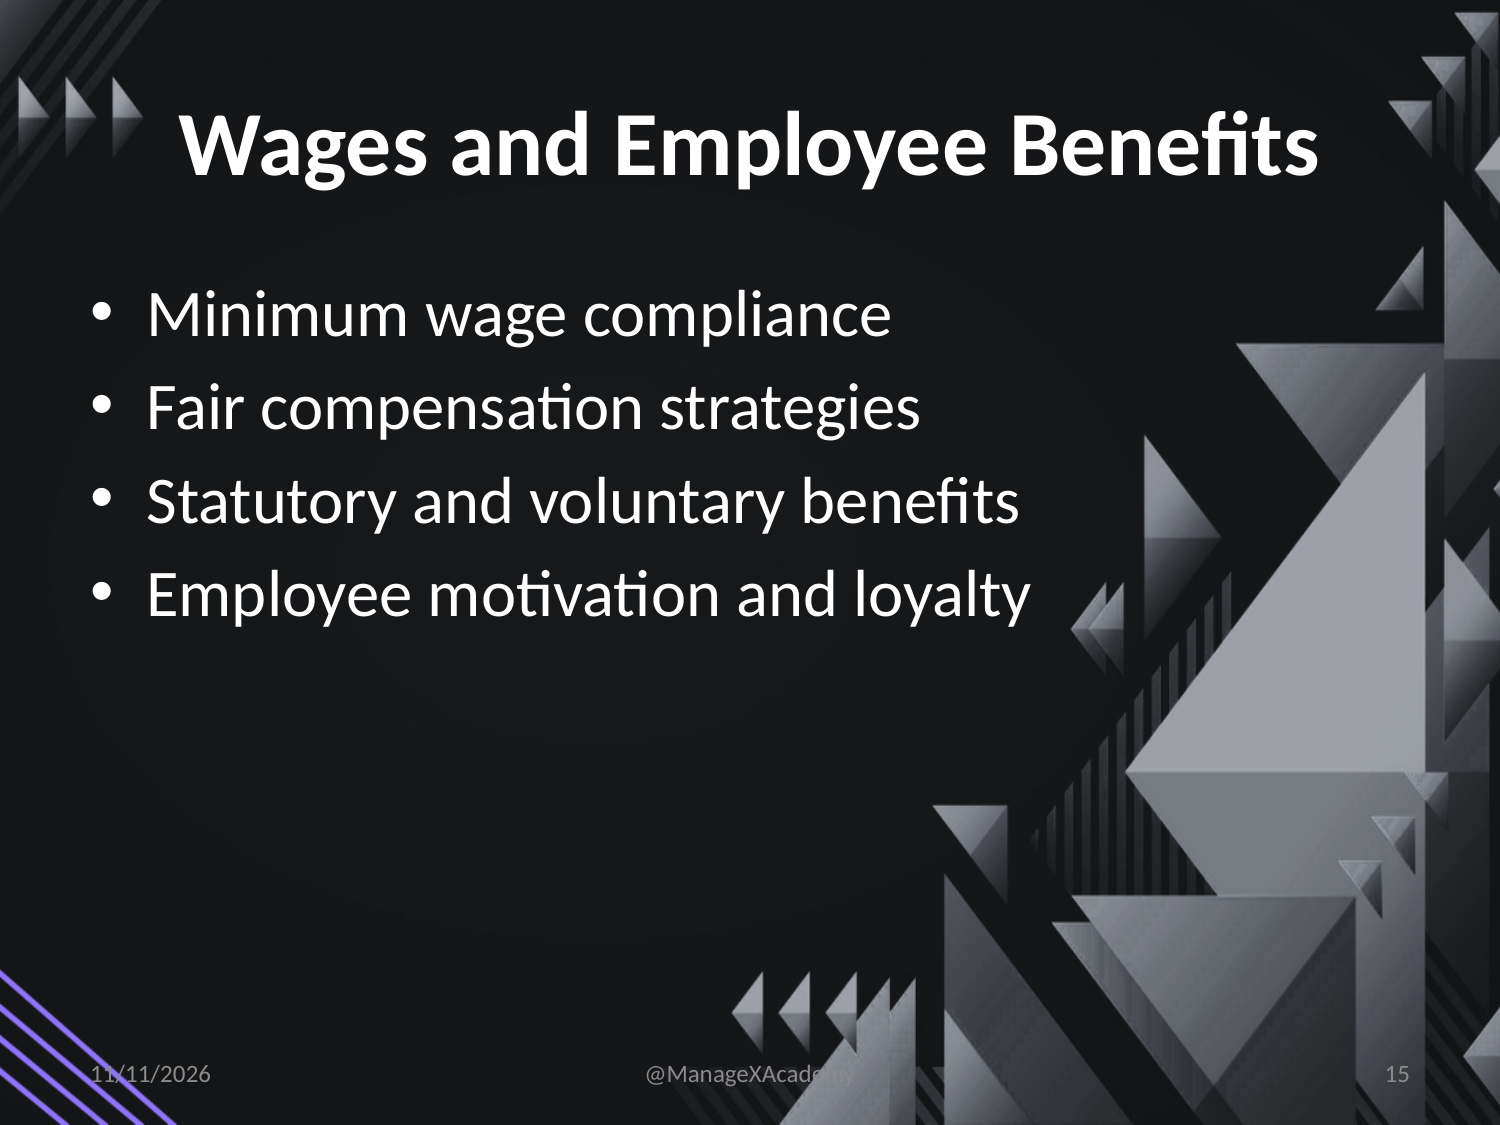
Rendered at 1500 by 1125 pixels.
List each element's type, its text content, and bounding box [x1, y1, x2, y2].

picture [0, 0, 1500, 1125]
slide_number 15 [1074, 1042, 1425, 1103]
list Minimum wage compliance Fair compensation strategies Statutory and voluntary benefits Employee motivation and loyalty [75, 262, 1425, 1005]
footer @ManageXAcademy [512, 1042, 988, 1103]
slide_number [75, 1042, 425, 1103]
title Wages and Employee Benefits [75, 45, 1425, 233]
